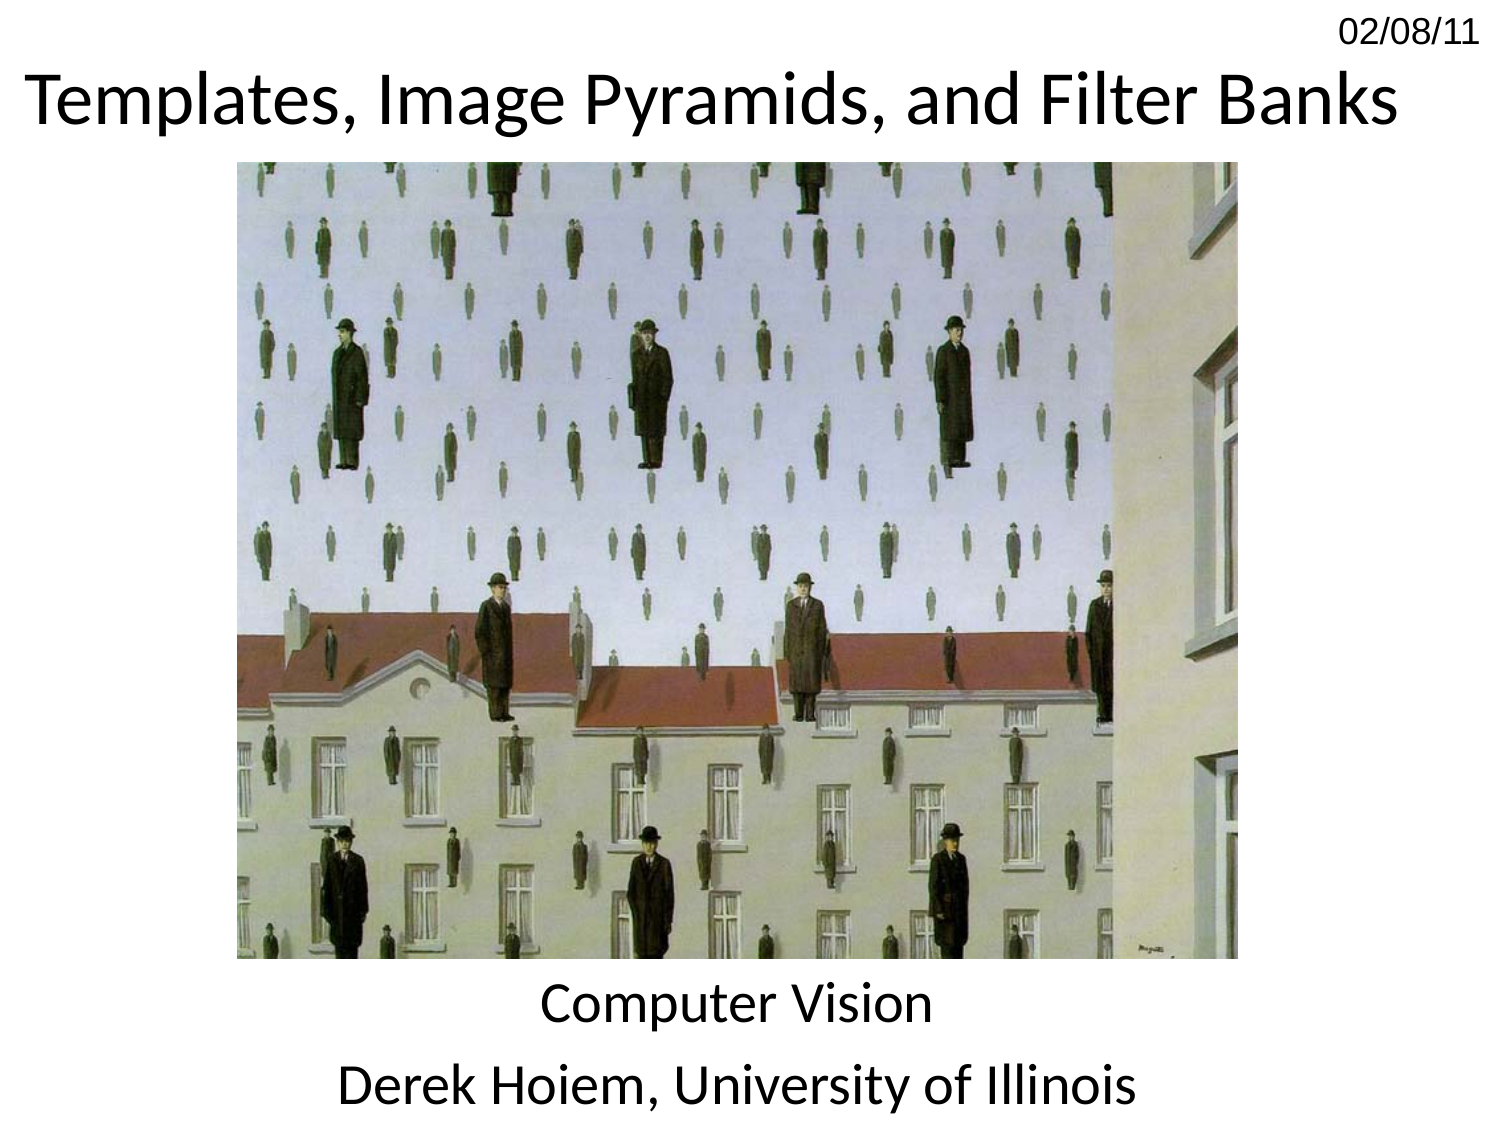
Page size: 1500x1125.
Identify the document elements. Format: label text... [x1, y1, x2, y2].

subtitle Computer Vision Derek Hoiem, University of Illinois [312, 967, 1163, 1113]
text_box 02/08/11 [1323, 0, 1497, 60]
picture [237, 162, 1238, 960]
title Templates, Image Pyramids, and Filter Banks [0, 0, 1476, 188]
